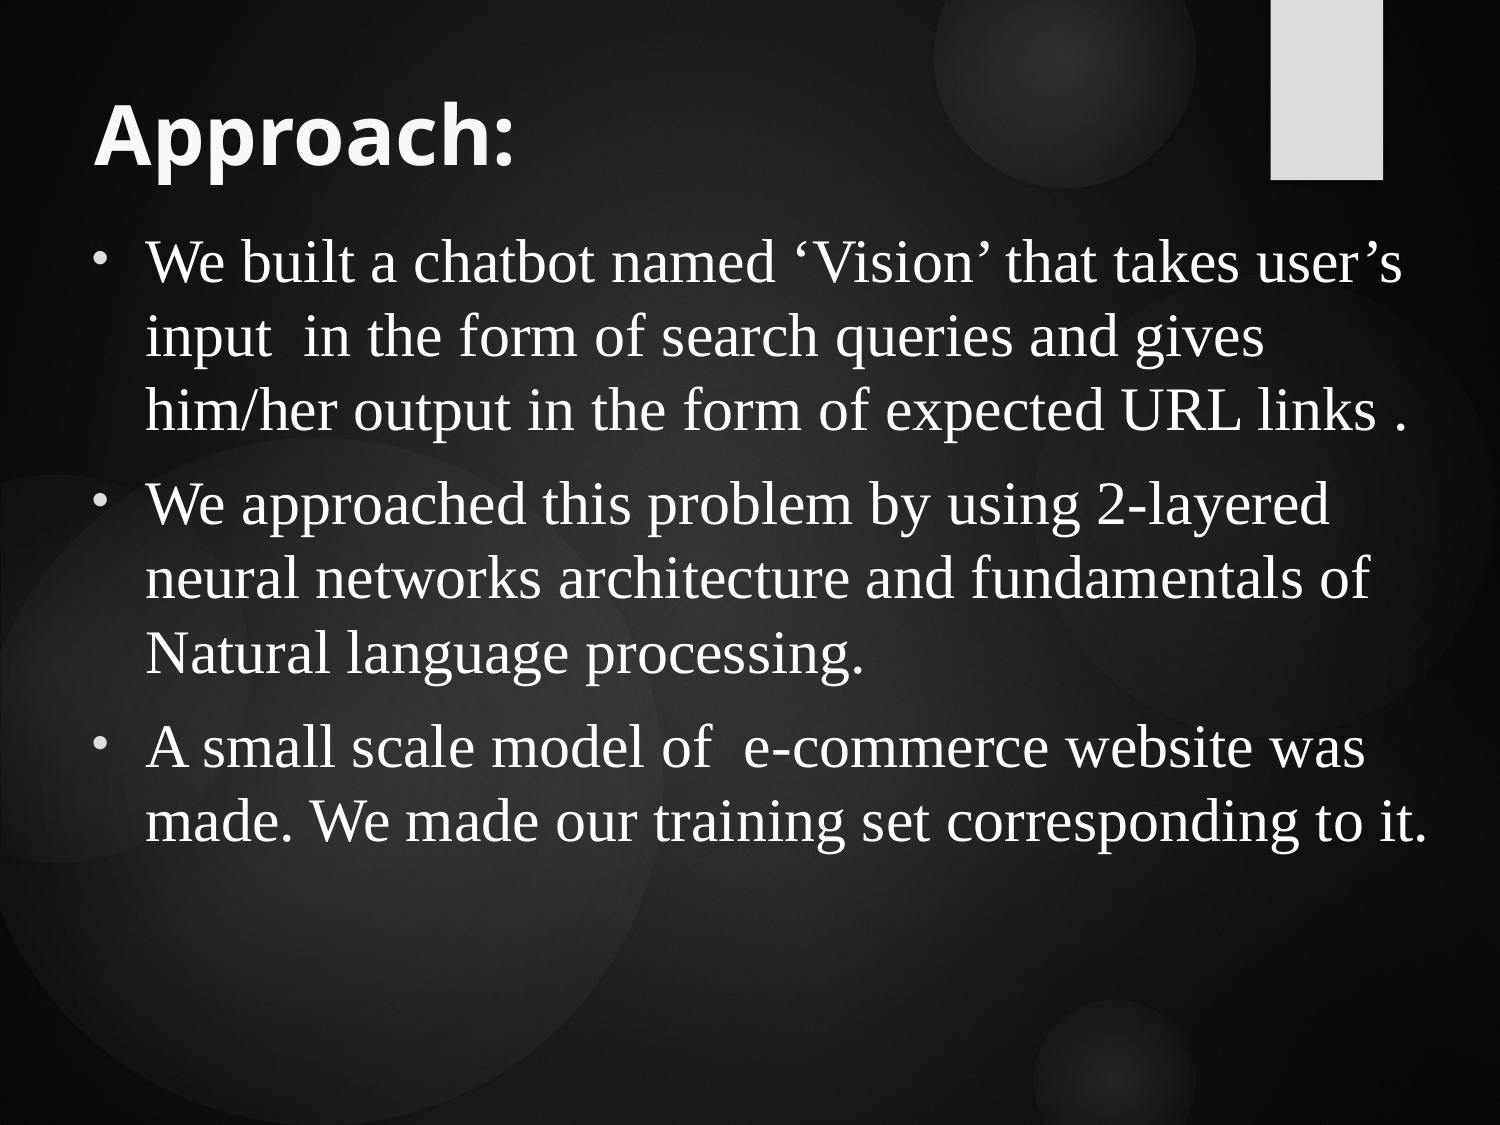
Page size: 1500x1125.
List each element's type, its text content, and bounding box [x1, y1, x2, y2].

title Approach: [79, 74, 1237, 212]
list We built a chatbot named ‘Vision’ that takes user’s input in the form of search queries and gives him/her output in the form of expected URL links . We approached this problem by using 2-layered neural networks architecture and fundamentals of Natural language processing. A small scale model of e-commerce website was made. We made our training set corresponding to it. [76, 212, 1450, 963]
